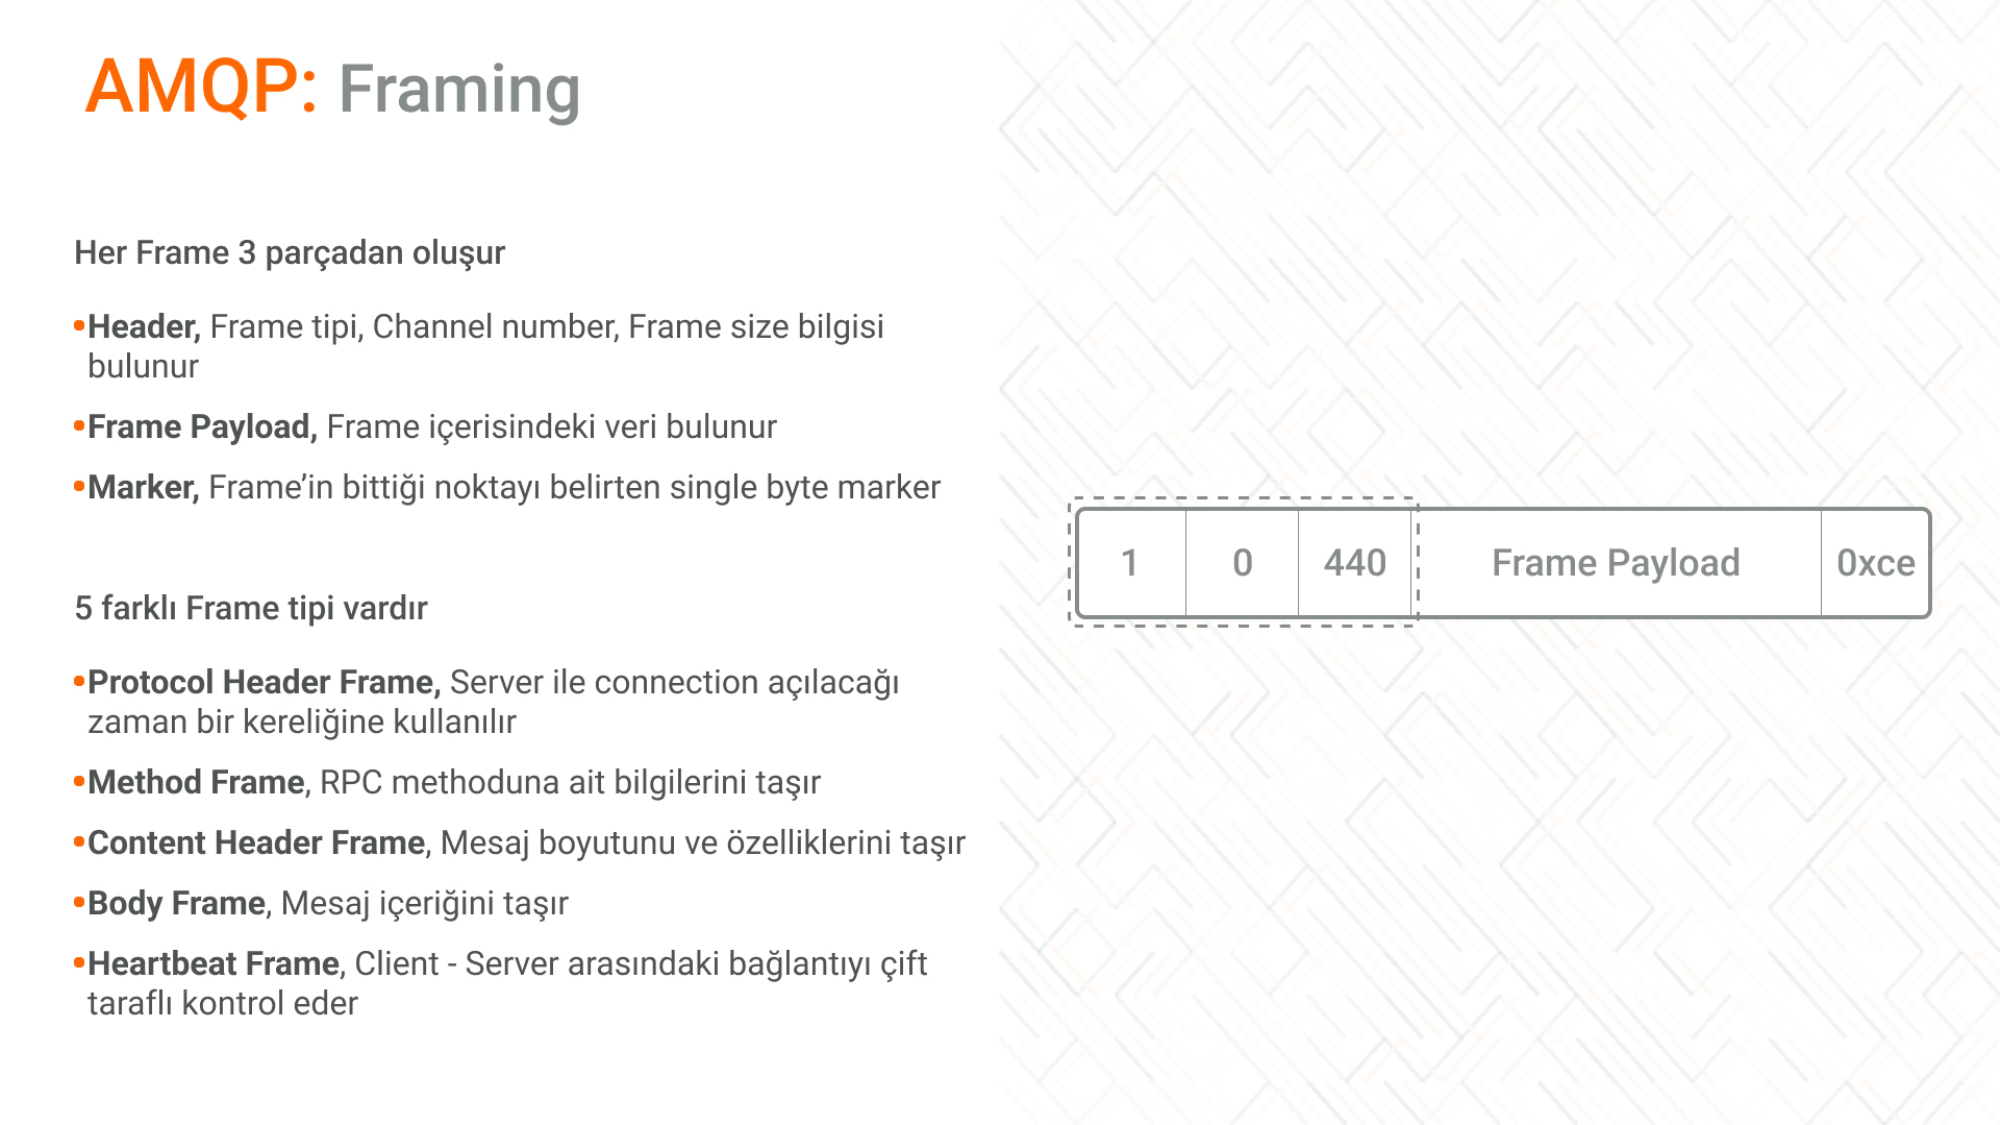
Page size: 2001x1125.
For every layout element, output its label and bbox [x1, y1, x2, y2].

list [0, 0, 2000, 1125]
